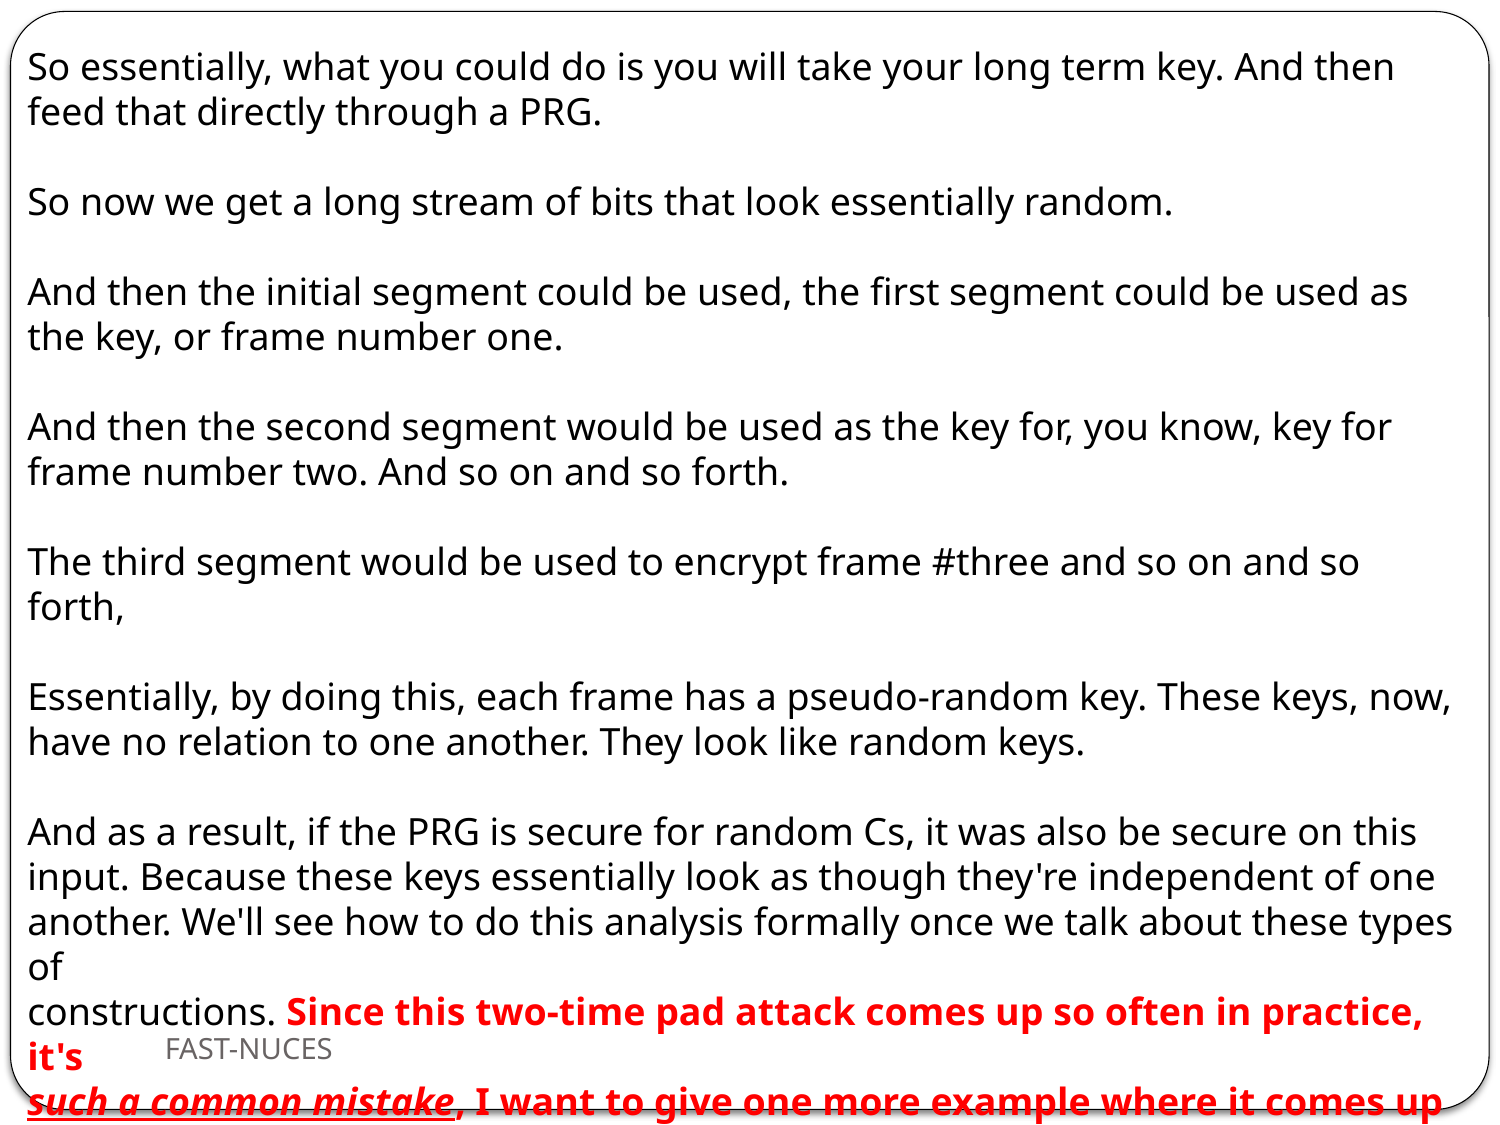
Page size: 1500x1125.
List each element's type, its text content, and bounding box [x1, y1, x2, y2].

text_box So essentially, what you could do is you will take your long term key. And then feed that directly through a PRG. So now we get a long stream of bits that look essentially random. And then the initial segment could be used, the first segment could be used as the key, or frame number one. And then the second segment would be used as the key for, you know, key for frame number two. And so on and so forth. The third segment would be used to encrypt frame #three and so on and so forth, Essentially, by doing this, each frame has a pseudo-random key. These keys, now, have no relation to one another. They look like random keys. And as a result, if the PRG is secure for random Cs, it was also be secure on this input. Because these keys essentially look as though they're independent of one another. We'll see how to do this analysis formally once we talk about these types of constructions. Since this two-time pad attack comes up so often in practice, it's such a common mistake, I want to give one more example where it comes up so you know how to avoid it. [12, 35, 1475, 1125]
